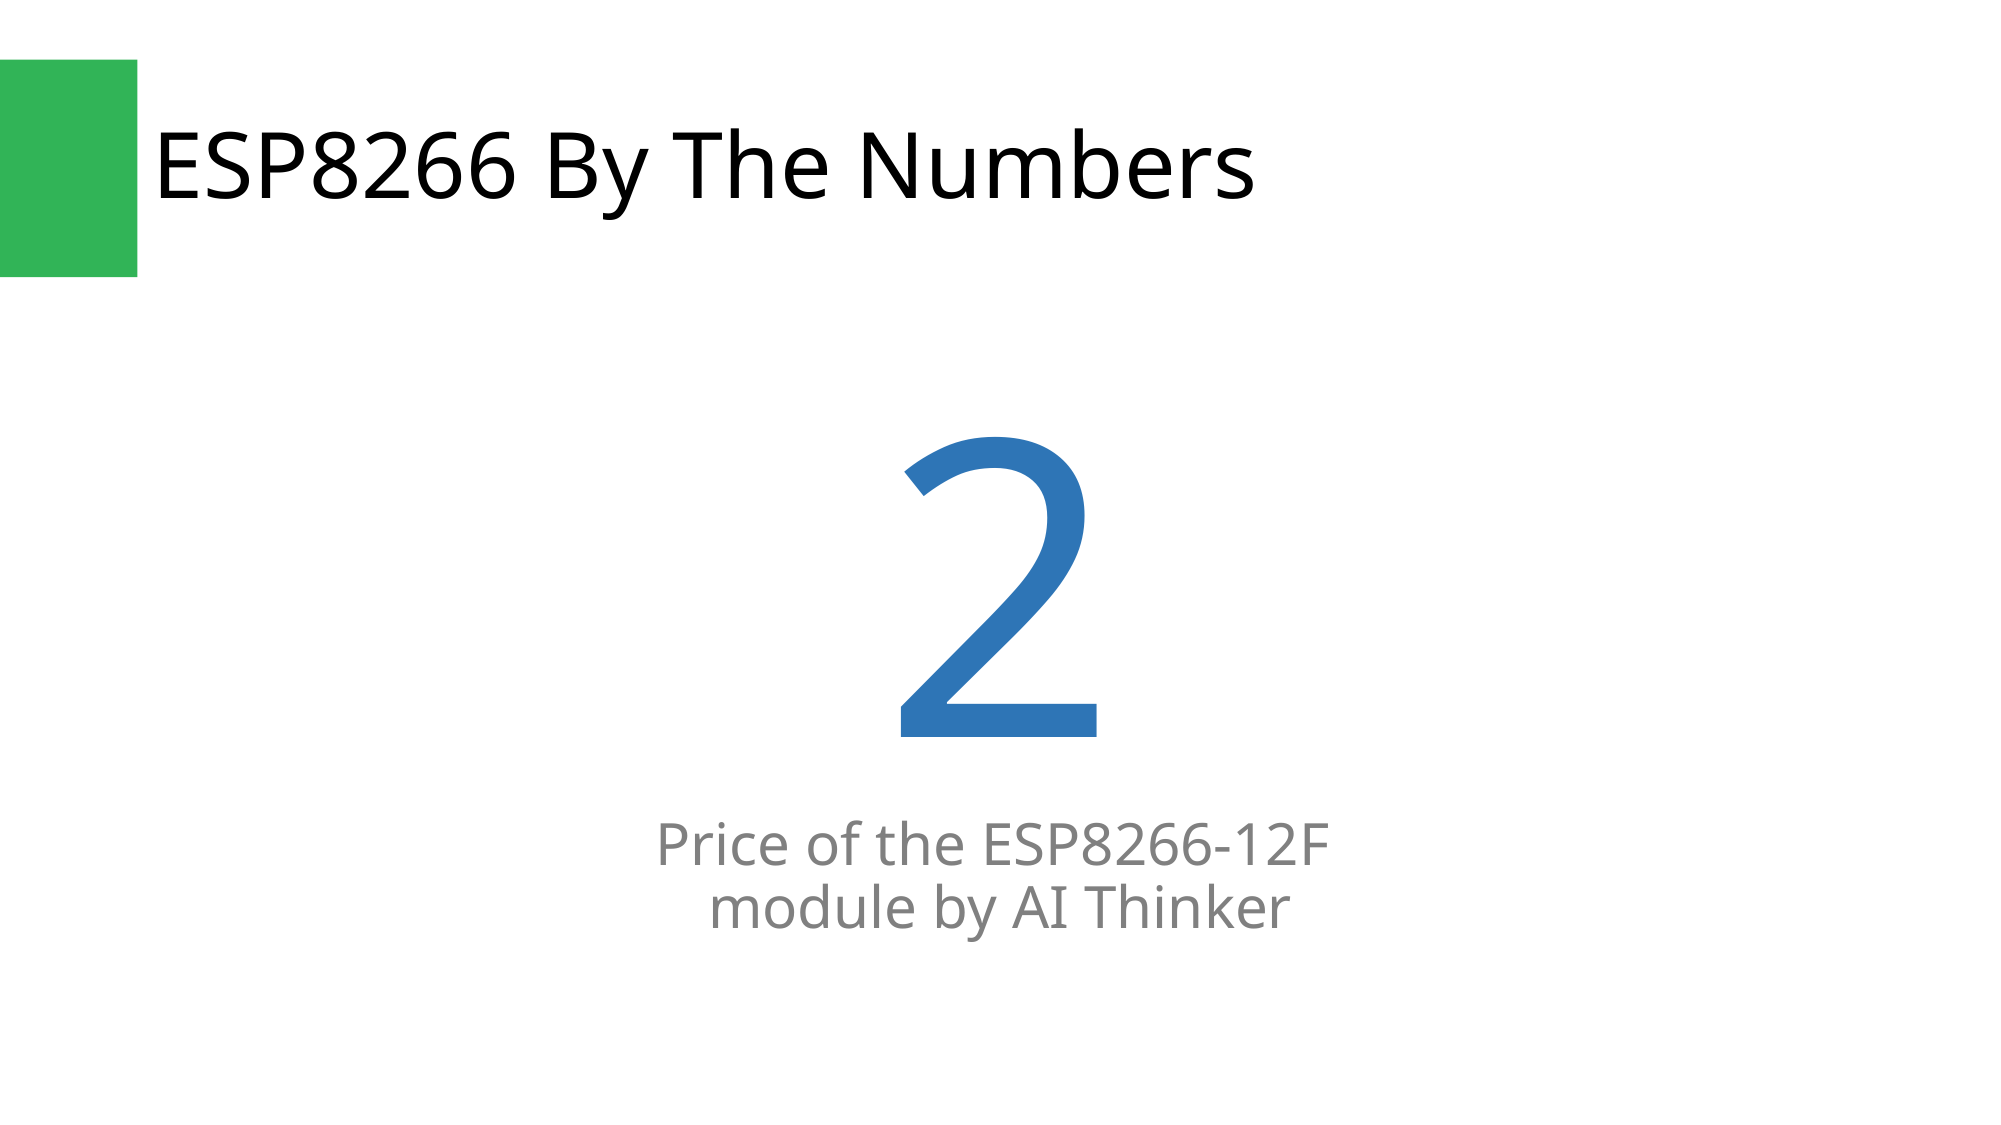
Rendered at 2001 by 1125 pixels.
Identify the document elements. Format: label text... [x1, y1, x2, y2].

list Price of the ESP8266-12F module by AI Thinker [137, 828, 1863, 1014]
title ESP8266 By The Numbers [137, 59, 1863, 278]
text_box 2 [137, 315, 1863, 828]
